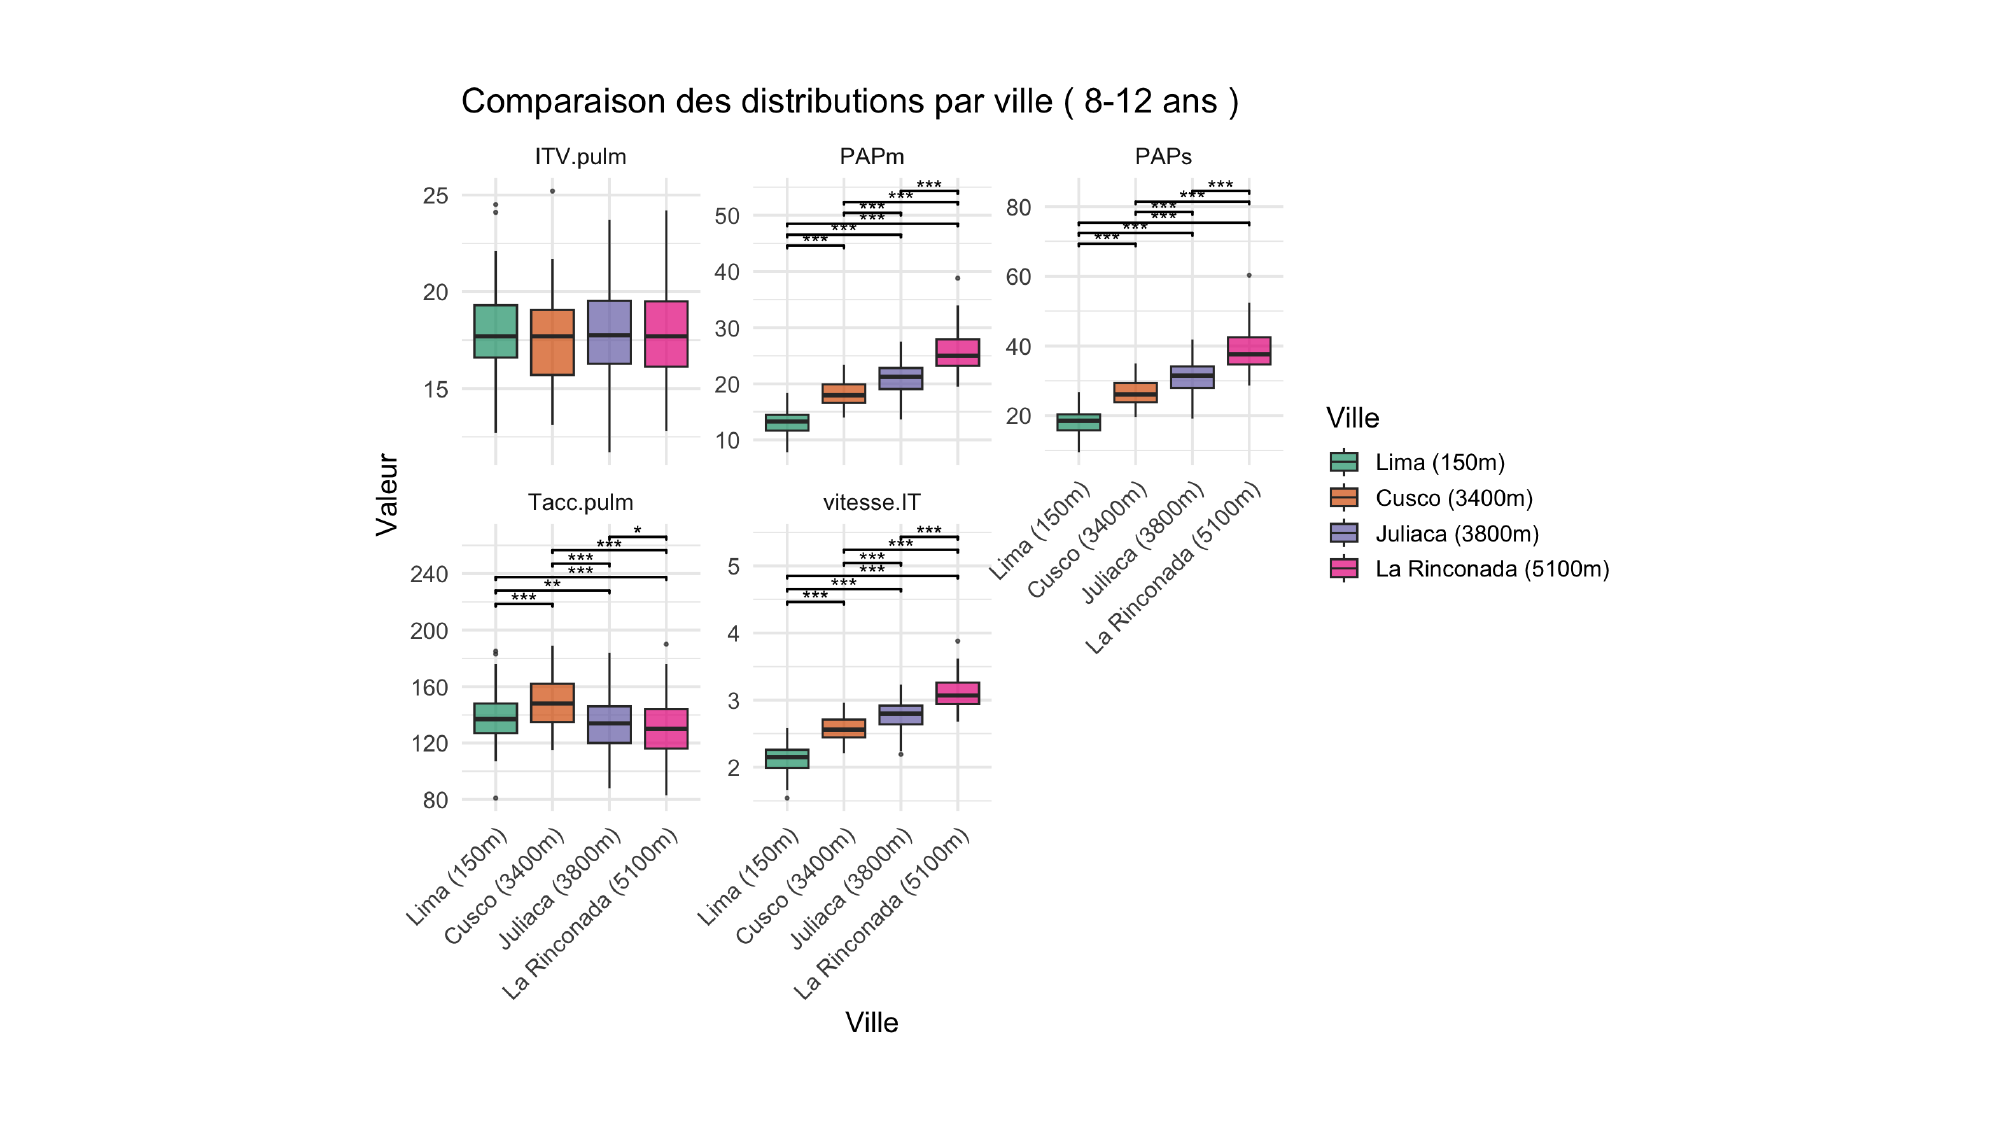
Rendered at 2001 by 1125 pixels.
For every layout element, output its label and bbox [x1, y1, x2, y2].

picture [361, 72, 1638, 1053]
